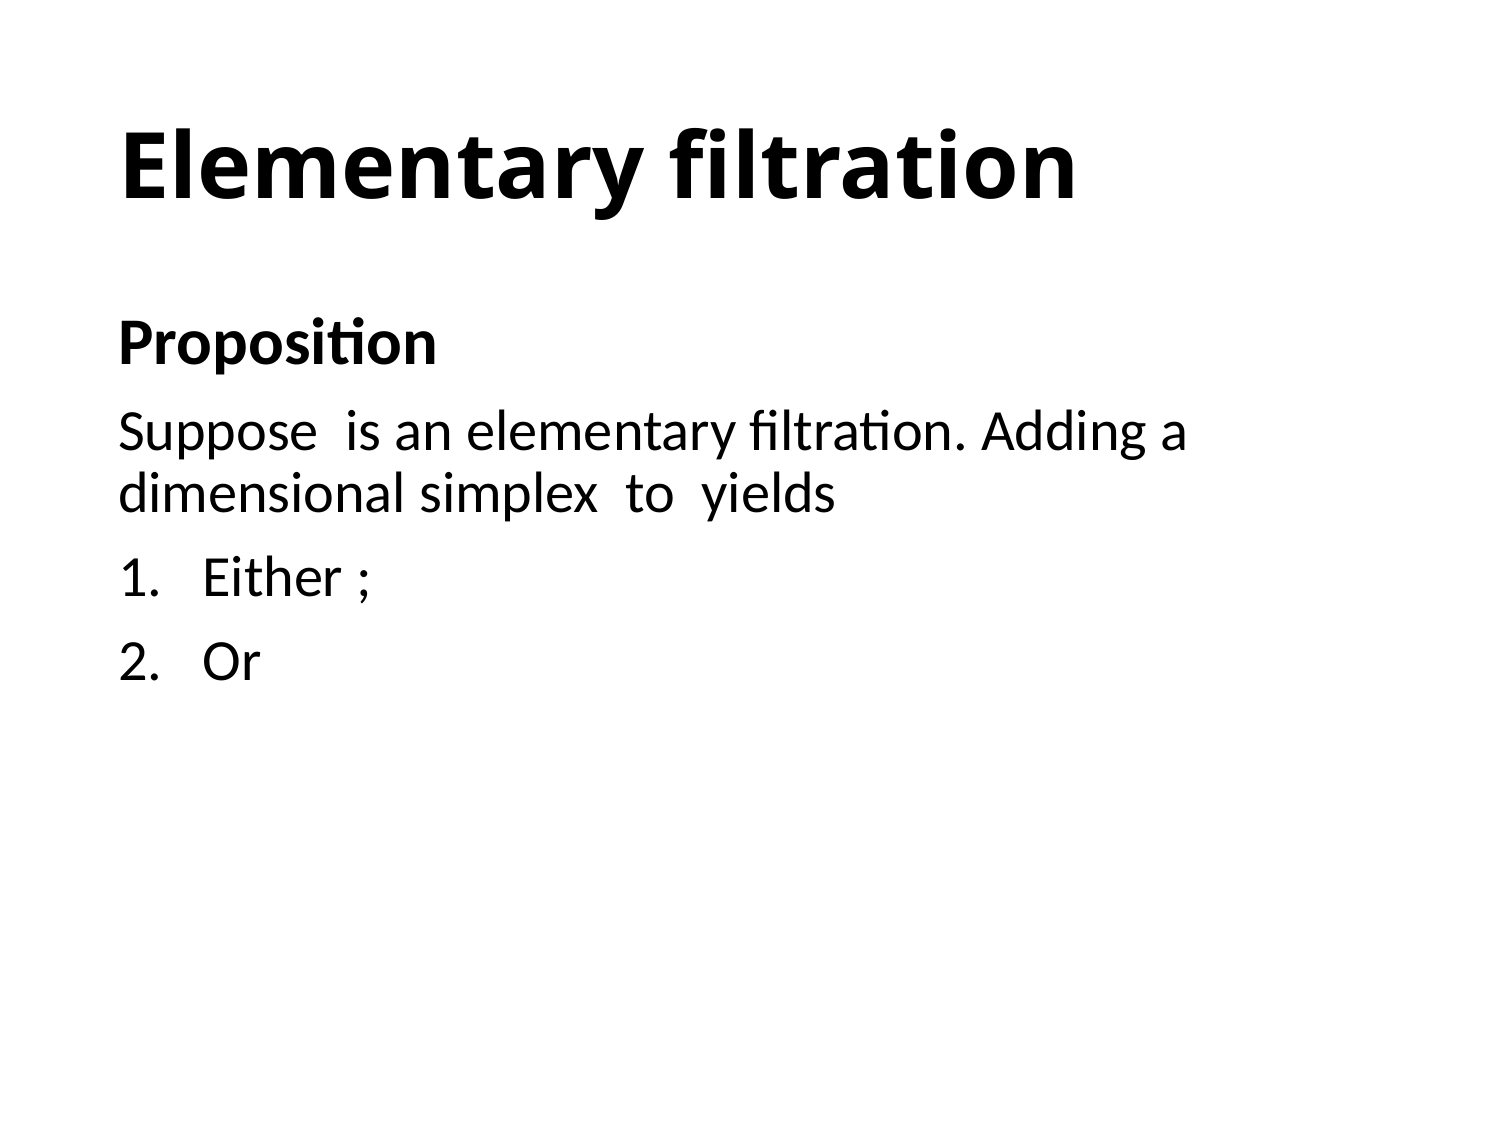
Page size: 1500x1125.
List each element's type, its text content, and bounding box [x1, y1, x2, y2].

title Elementary filtration [103, 59, 1397, 278]
